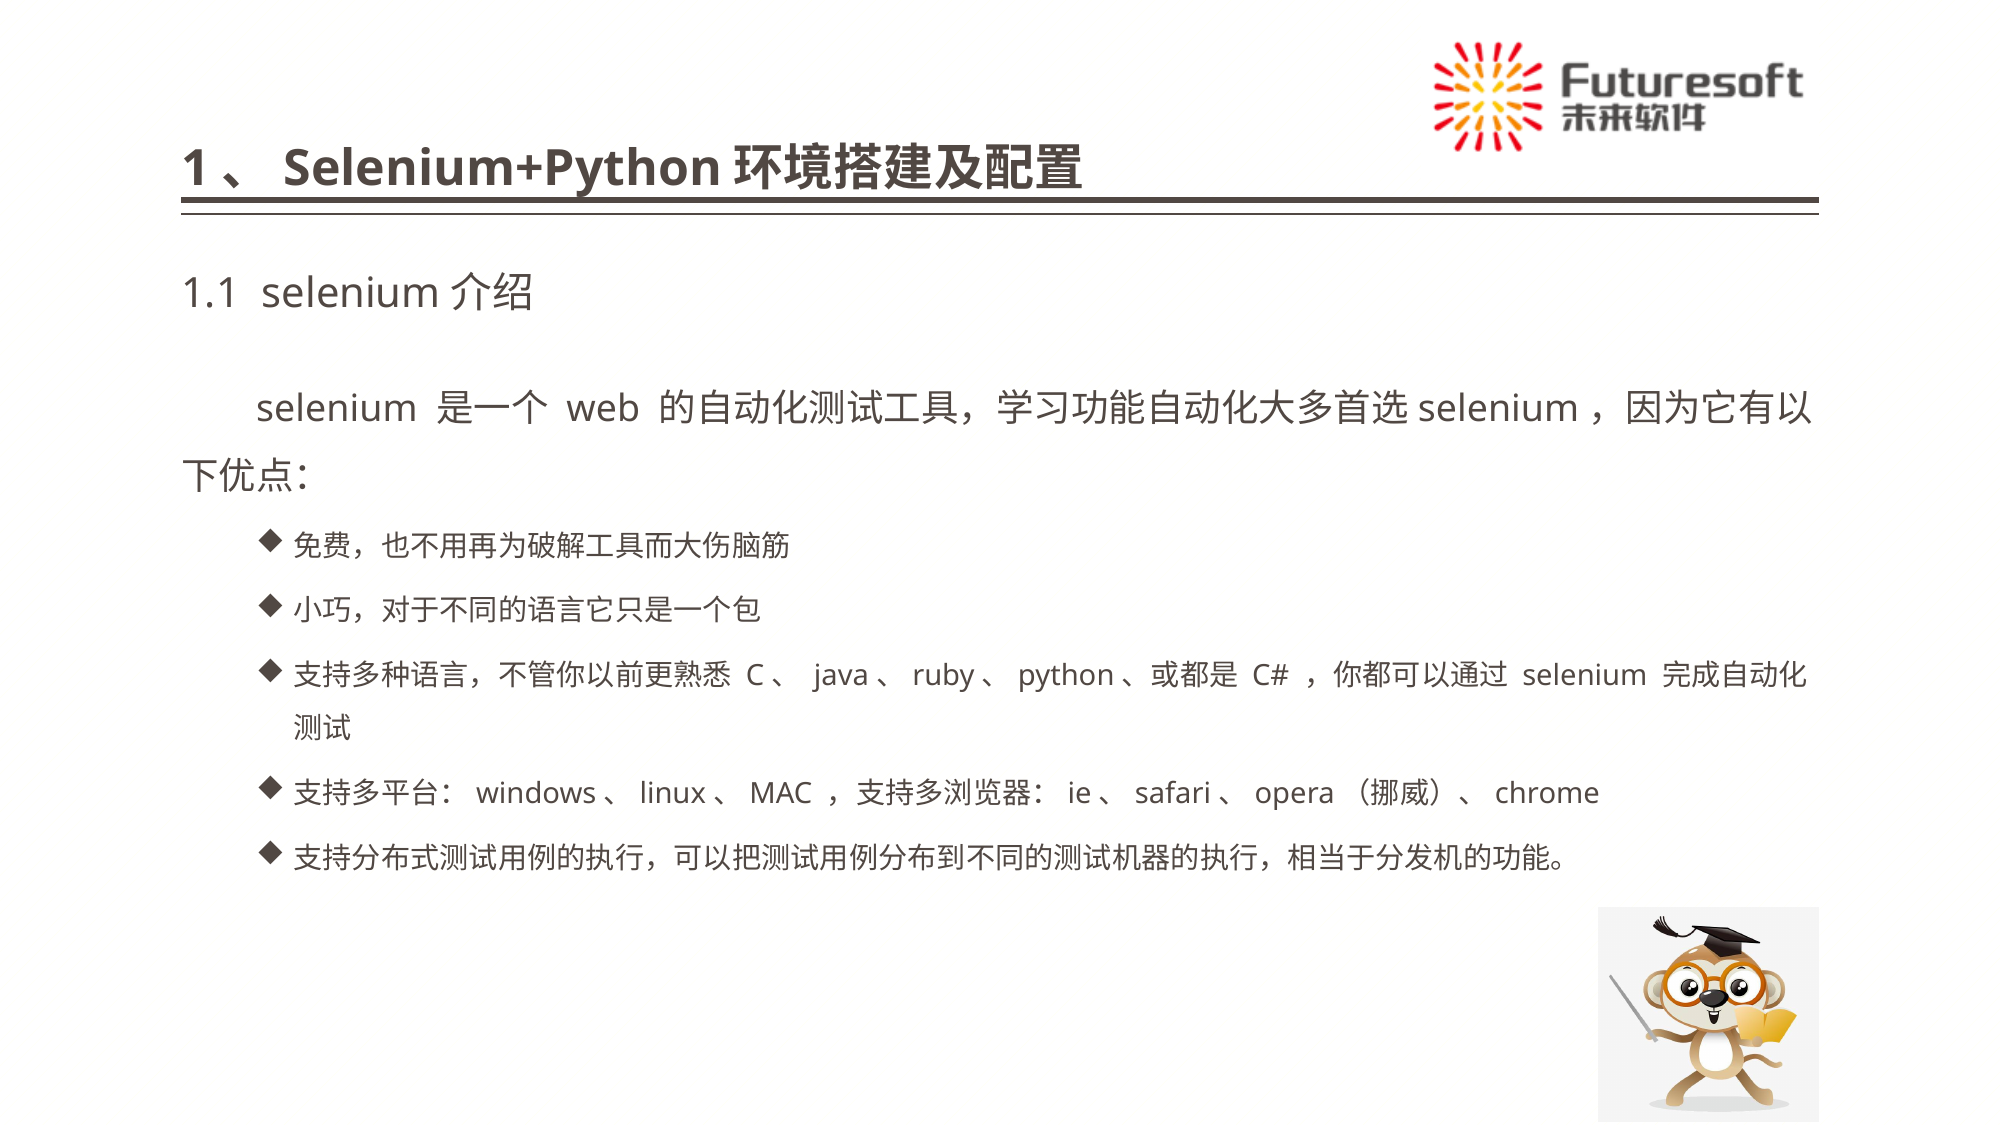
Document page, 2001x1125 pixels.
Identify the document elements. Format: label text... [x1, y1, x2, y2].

picture [1598, 907, 1819, 1122]
picture [1421, 0, 1819, 180]
list 1.1 selenium介绍 selenium 是一个 web 的自动化测试工具，学习功能自动化大多首选selenium，因为它有以下优点： 免费，也不用再为破解工具而大伤脑筋 小巧，对于不同的语言它只是一个包 支持多种语言，不管你以前更熟悉 C、 java、ruby、python、或都是 C# ，你都可以通过 selenium 完成自动化测试 支持多平台：windows、linux、MAC ，支持多浏览器：ie、safari、opera（挪威）、chrome 支持分布式测试用例的执行，可以把测试用例分布到不同的测试机器的执行，相当于分发机的功能。 [181, 264, 1819, 1015]
title 1、Selenium+Python环境搭建及配置 [181, 23, 1819, 204]
